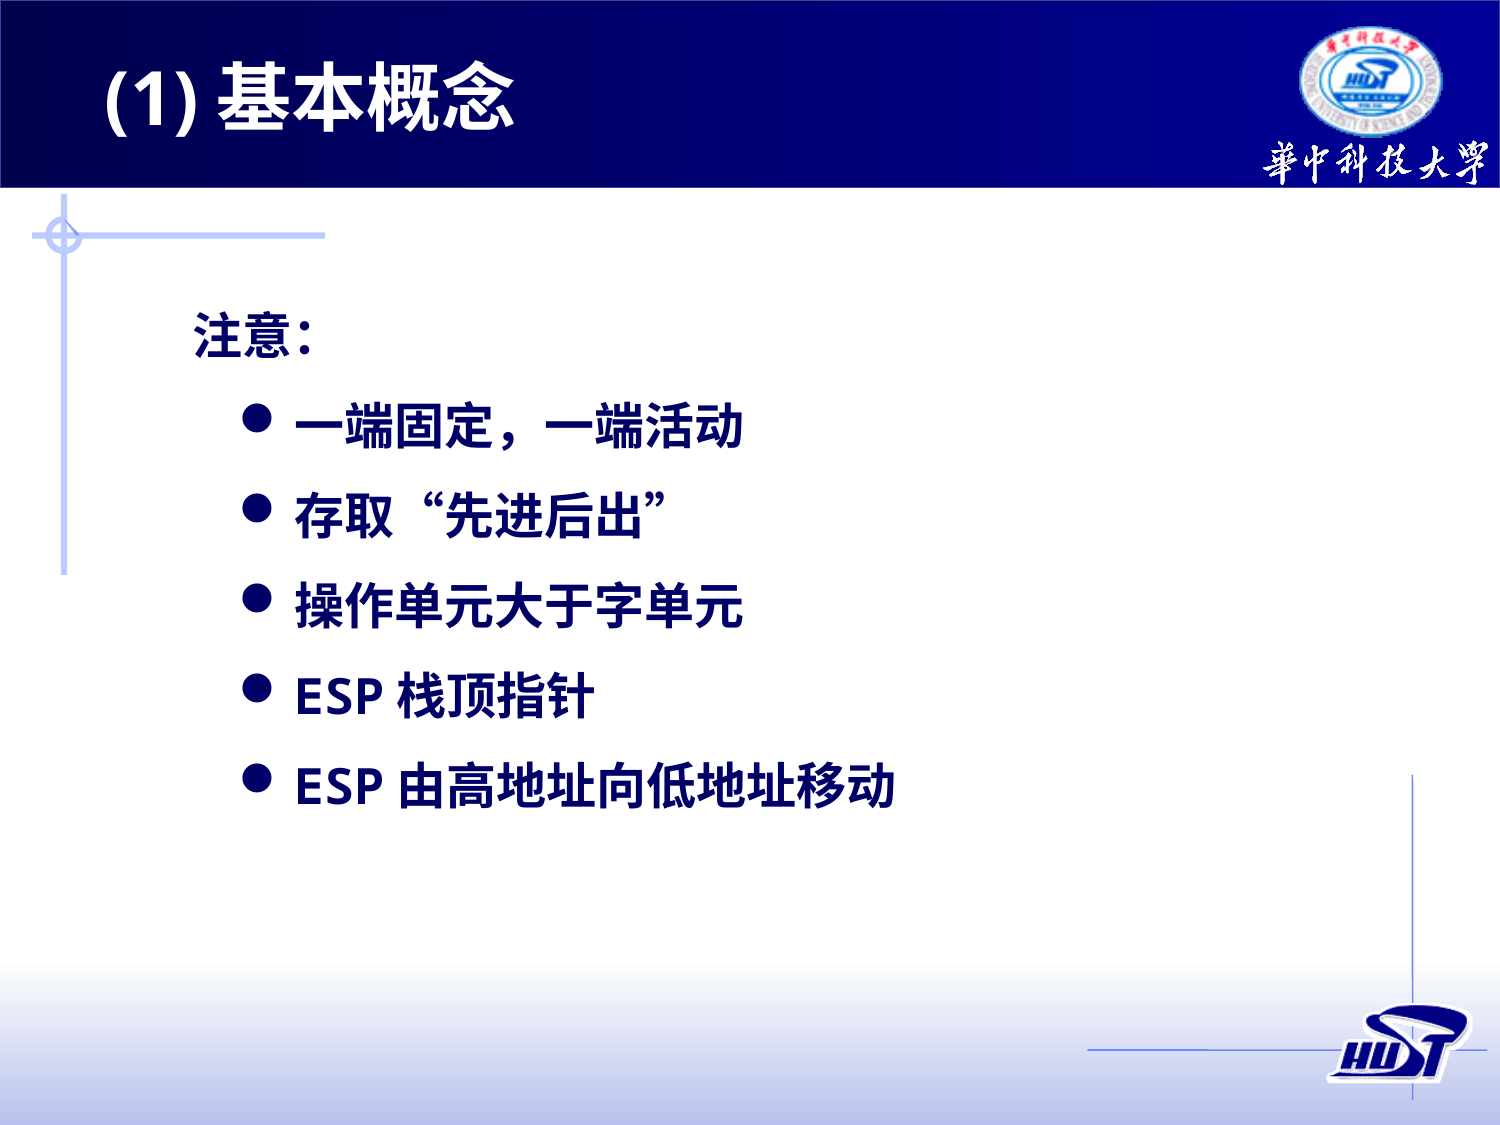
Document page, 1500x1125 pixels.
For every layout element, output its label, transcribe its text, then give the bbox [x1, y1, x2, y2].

text_box (1)基本概念 [89, 42, 1308, 148]
picture [1262, 140, 1488, 185]
text_box 注意： 一端固定，一端活动 存取“先进后出” 操作单元大于字单元 ESP栈顶指针 ESP由高地址向低地址移动 [102, 267, 1295, 873]
picture [1299, 26, 1443, 138]
